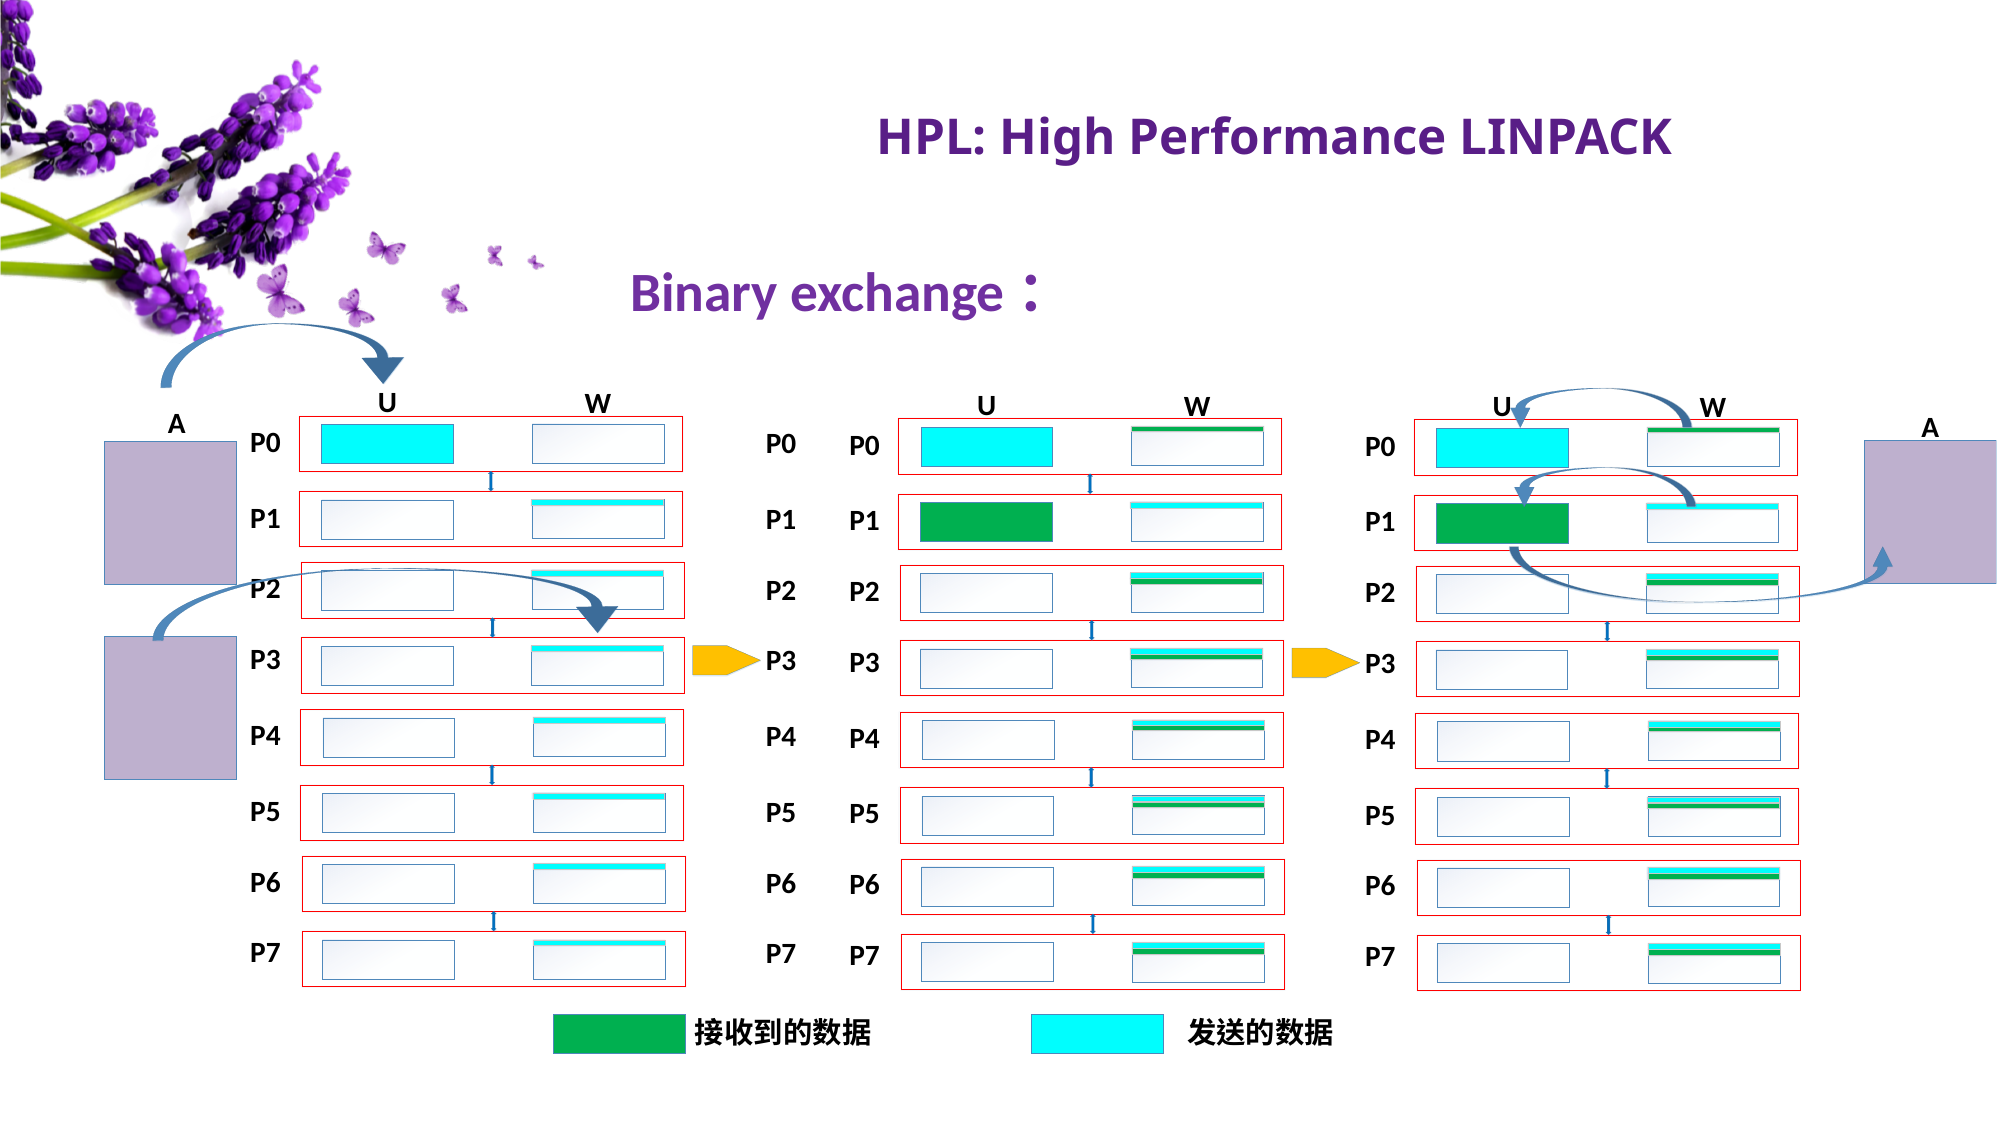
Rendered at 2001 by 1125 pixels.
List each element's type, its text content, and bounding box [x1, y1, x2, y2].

picture [1, 0, 1997, 1063]
text_box Binary exchange： [615, 248, 1088, 322]
text_box HPL: High Performance LINPACK [831, 97, 1717, 172]
